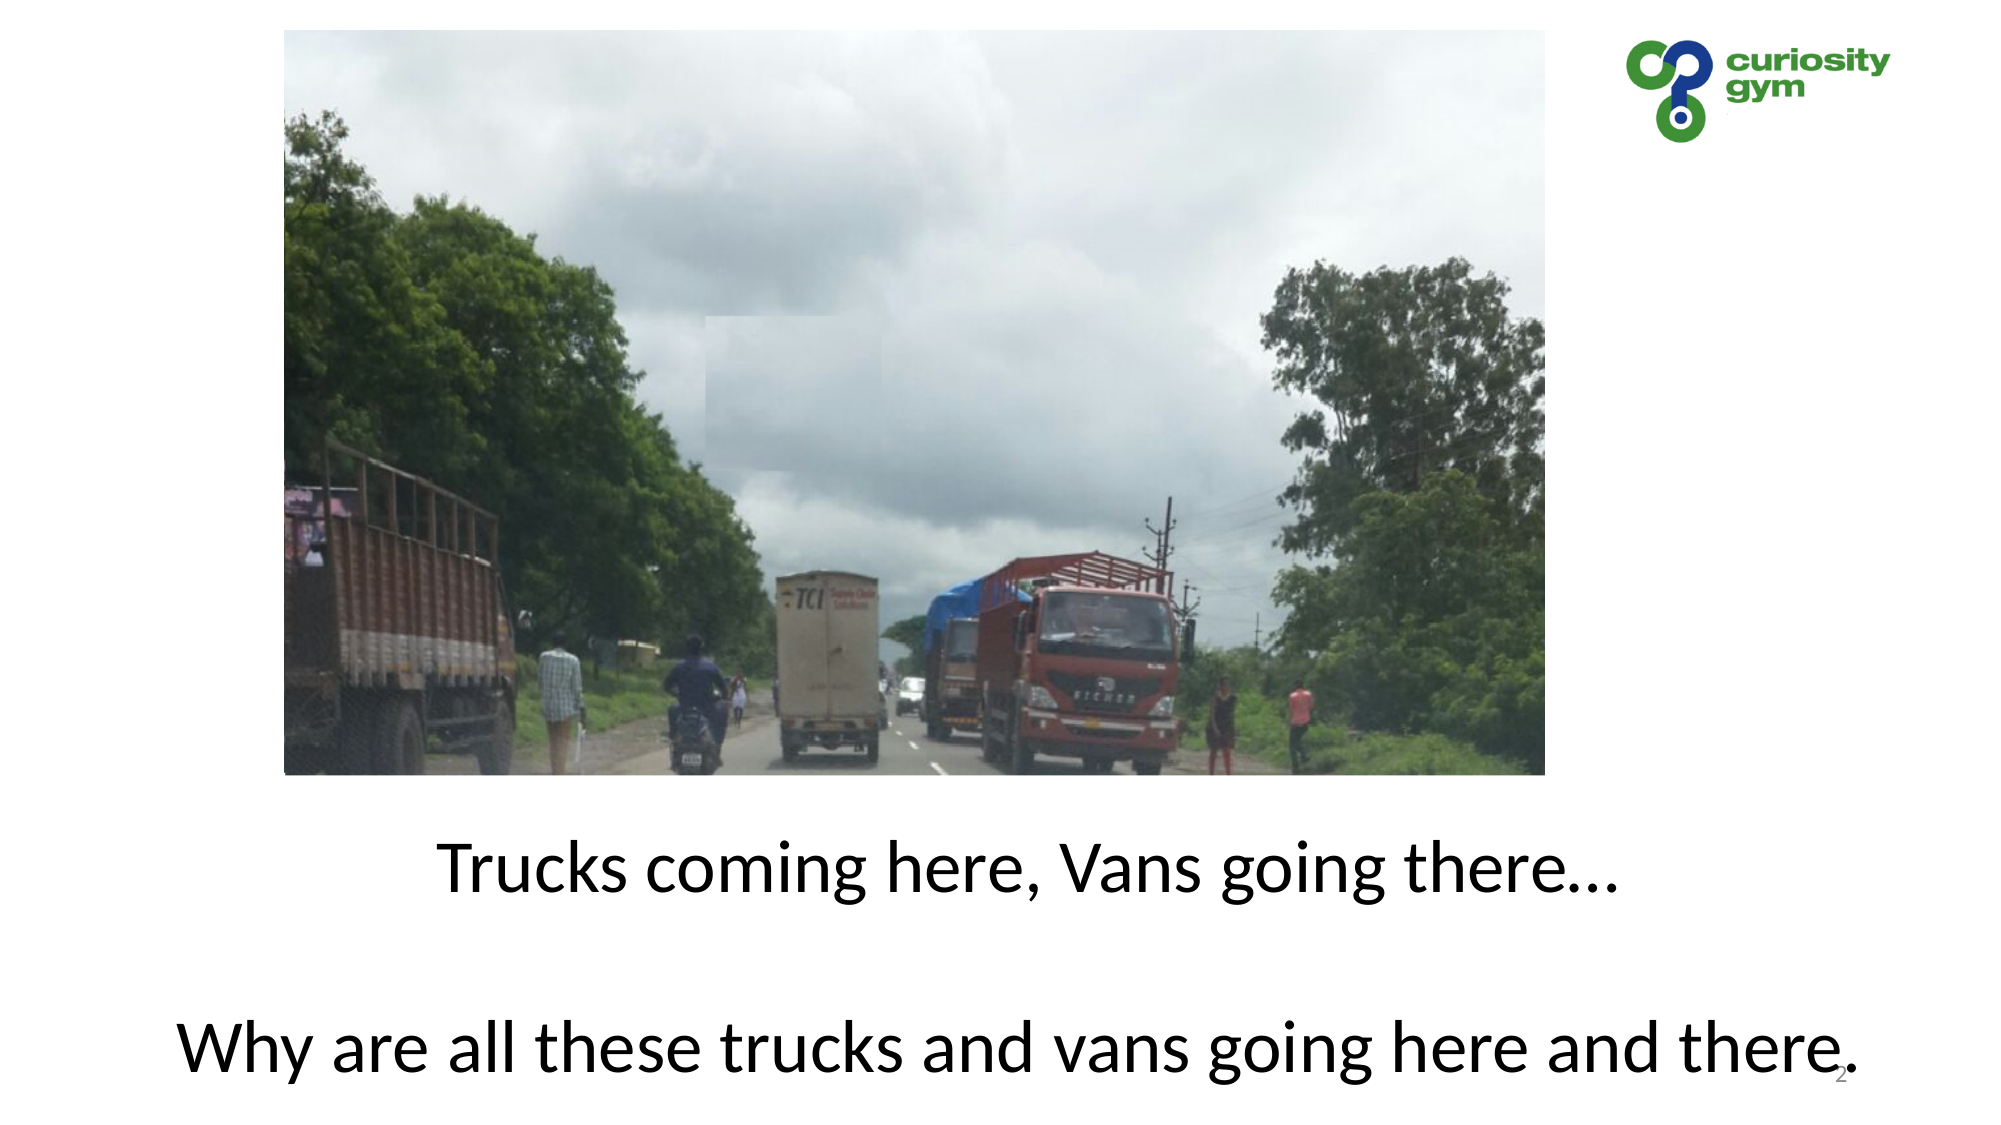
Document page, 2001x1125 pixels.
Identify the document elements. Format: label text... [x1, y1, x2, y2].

picture [284, 0, 2000, 1125]
text_box Trucks coming here, Vans going there… Why are all these trucks and vans going here and there. [56, 810, 278, 1125]
text_box Trucks coming here, Vans going there… Why are all these trucks and vans going here and there. [1550, 810, 2000, 1125]
